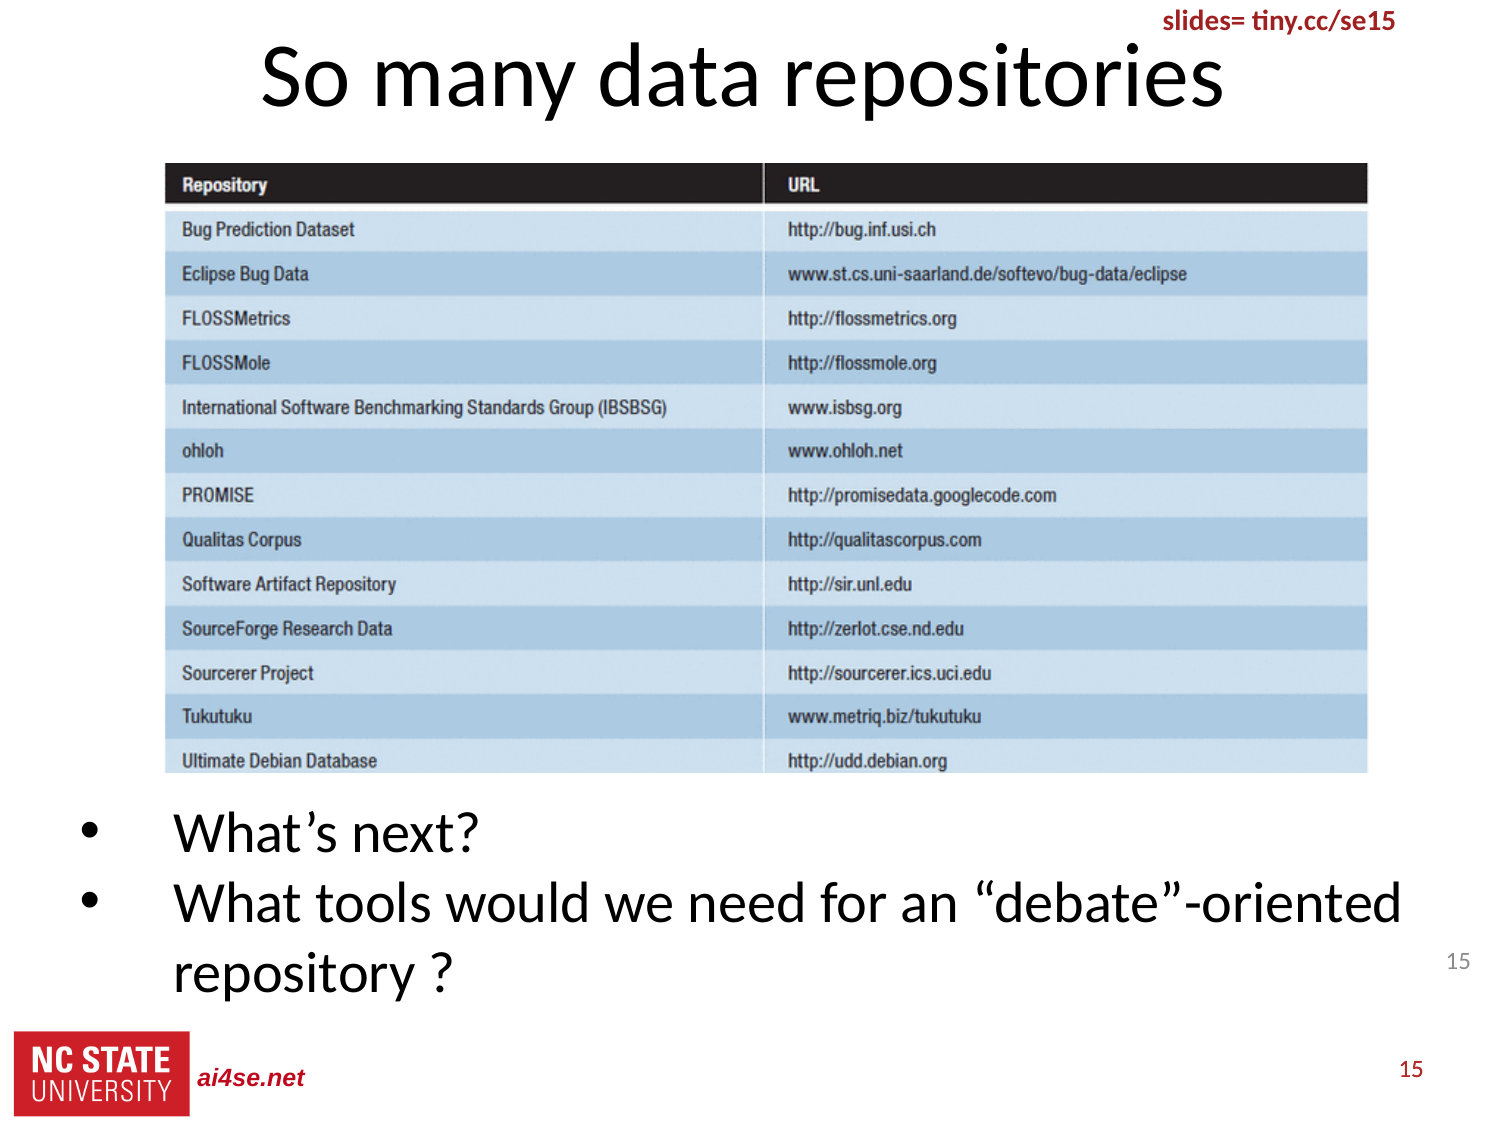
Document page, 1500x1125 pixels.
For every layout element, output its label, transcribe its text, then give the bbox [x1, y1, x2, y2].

text_box What’s next? What tools would we need for an “debate”-oriented repository ? [64, 753, 1500, 1115]
picture [13, 1030, 191, 1118]
picture [164, 163, 1369, 774]
title So many data repositories [118, 0, 1369, 164]
